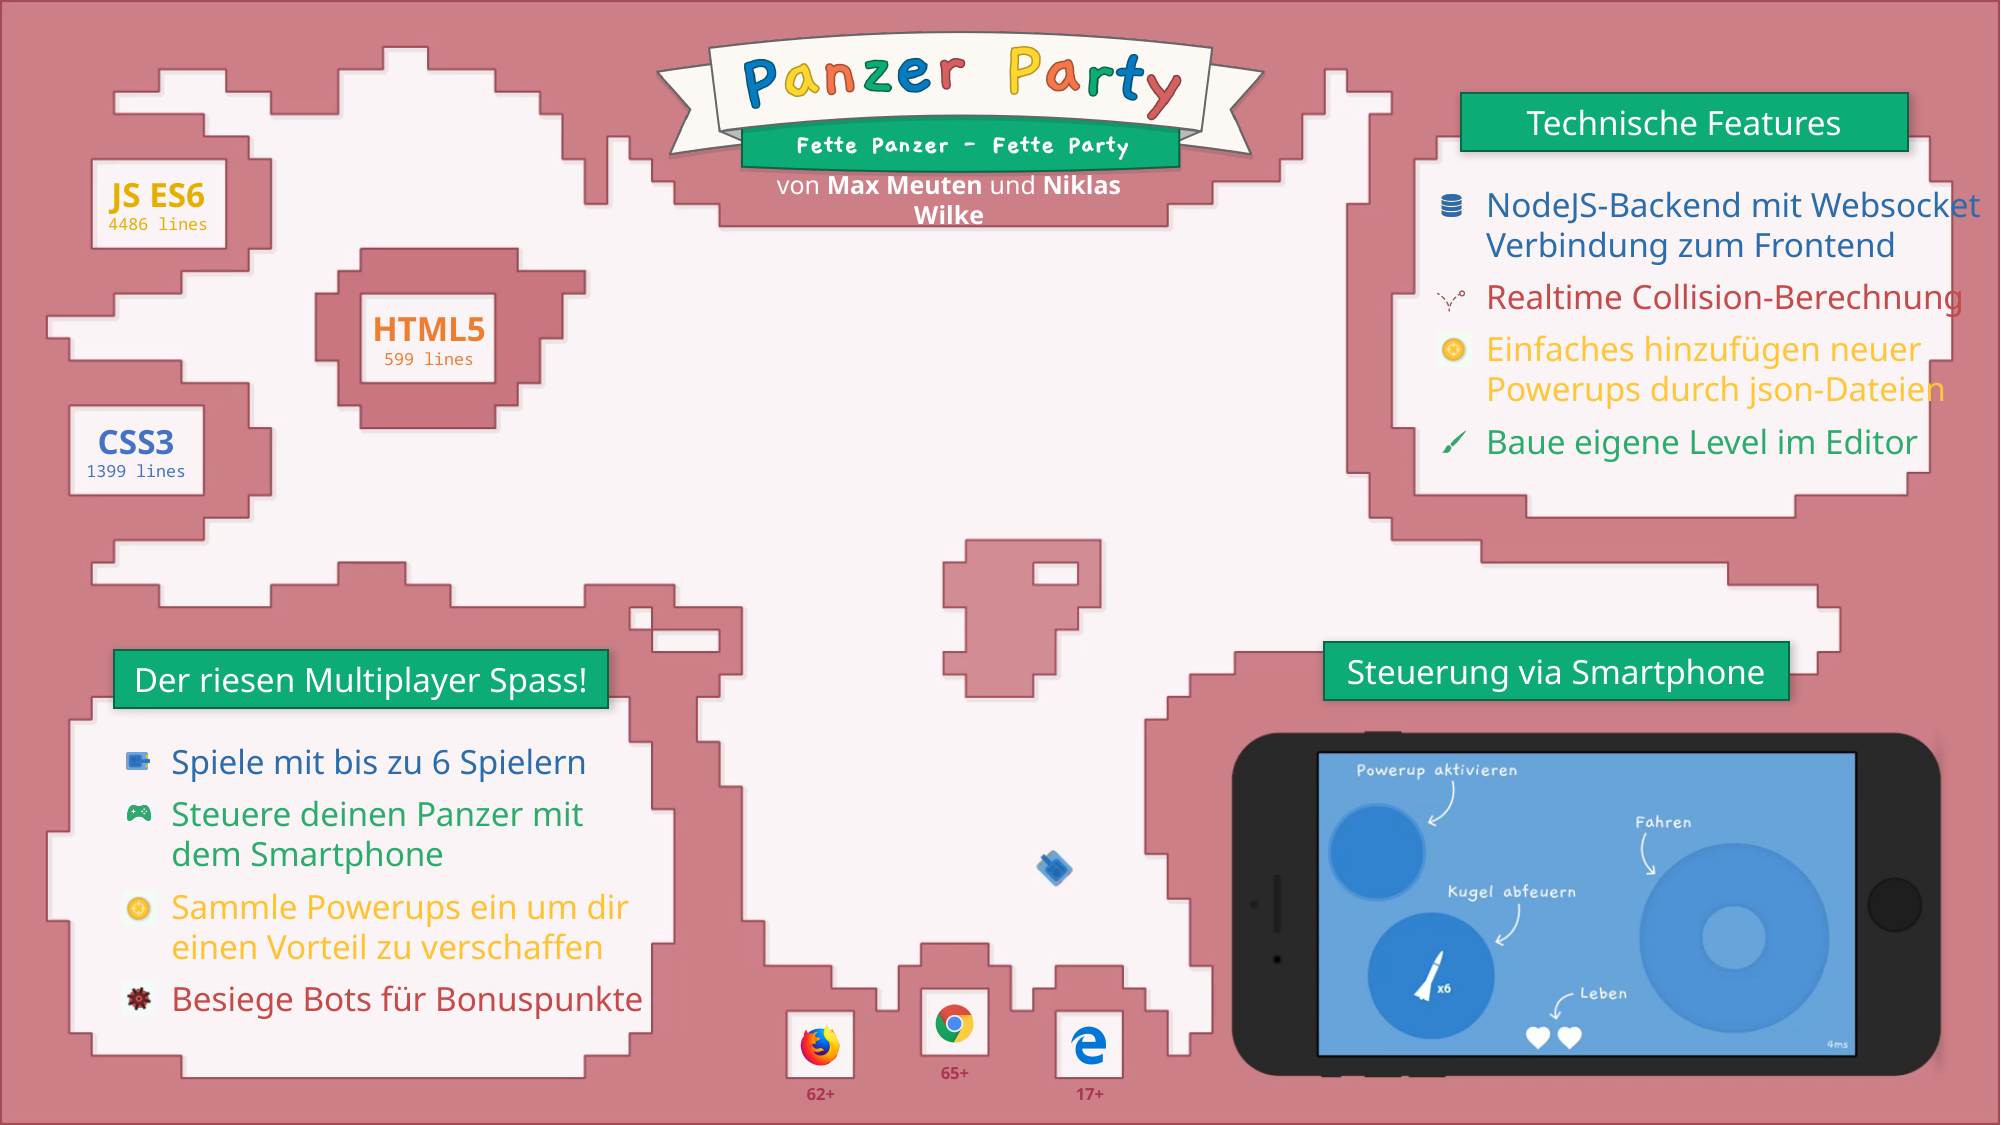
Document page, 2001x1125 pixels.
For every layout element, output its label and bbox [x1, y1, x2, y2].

text_box [121, 981, 157, 1016]
text_box [0, 0, 2000, 1125]
text_box [122, 890, 158, 926]
picture [1440, 194, 1464, 217]
picture [1437, 286, 1465, 315]
picture [934, 1003, 975, 1044]
text_box [1437, 331, 1472, 367]
picture [652, 26, 1269, 181]
picture [1069, 1025, 1110, 1066]
picture [799, 1025, 841, 1067]
picture [127, 801, 151, 825]
picture [1442, 429, 1466, 454]
